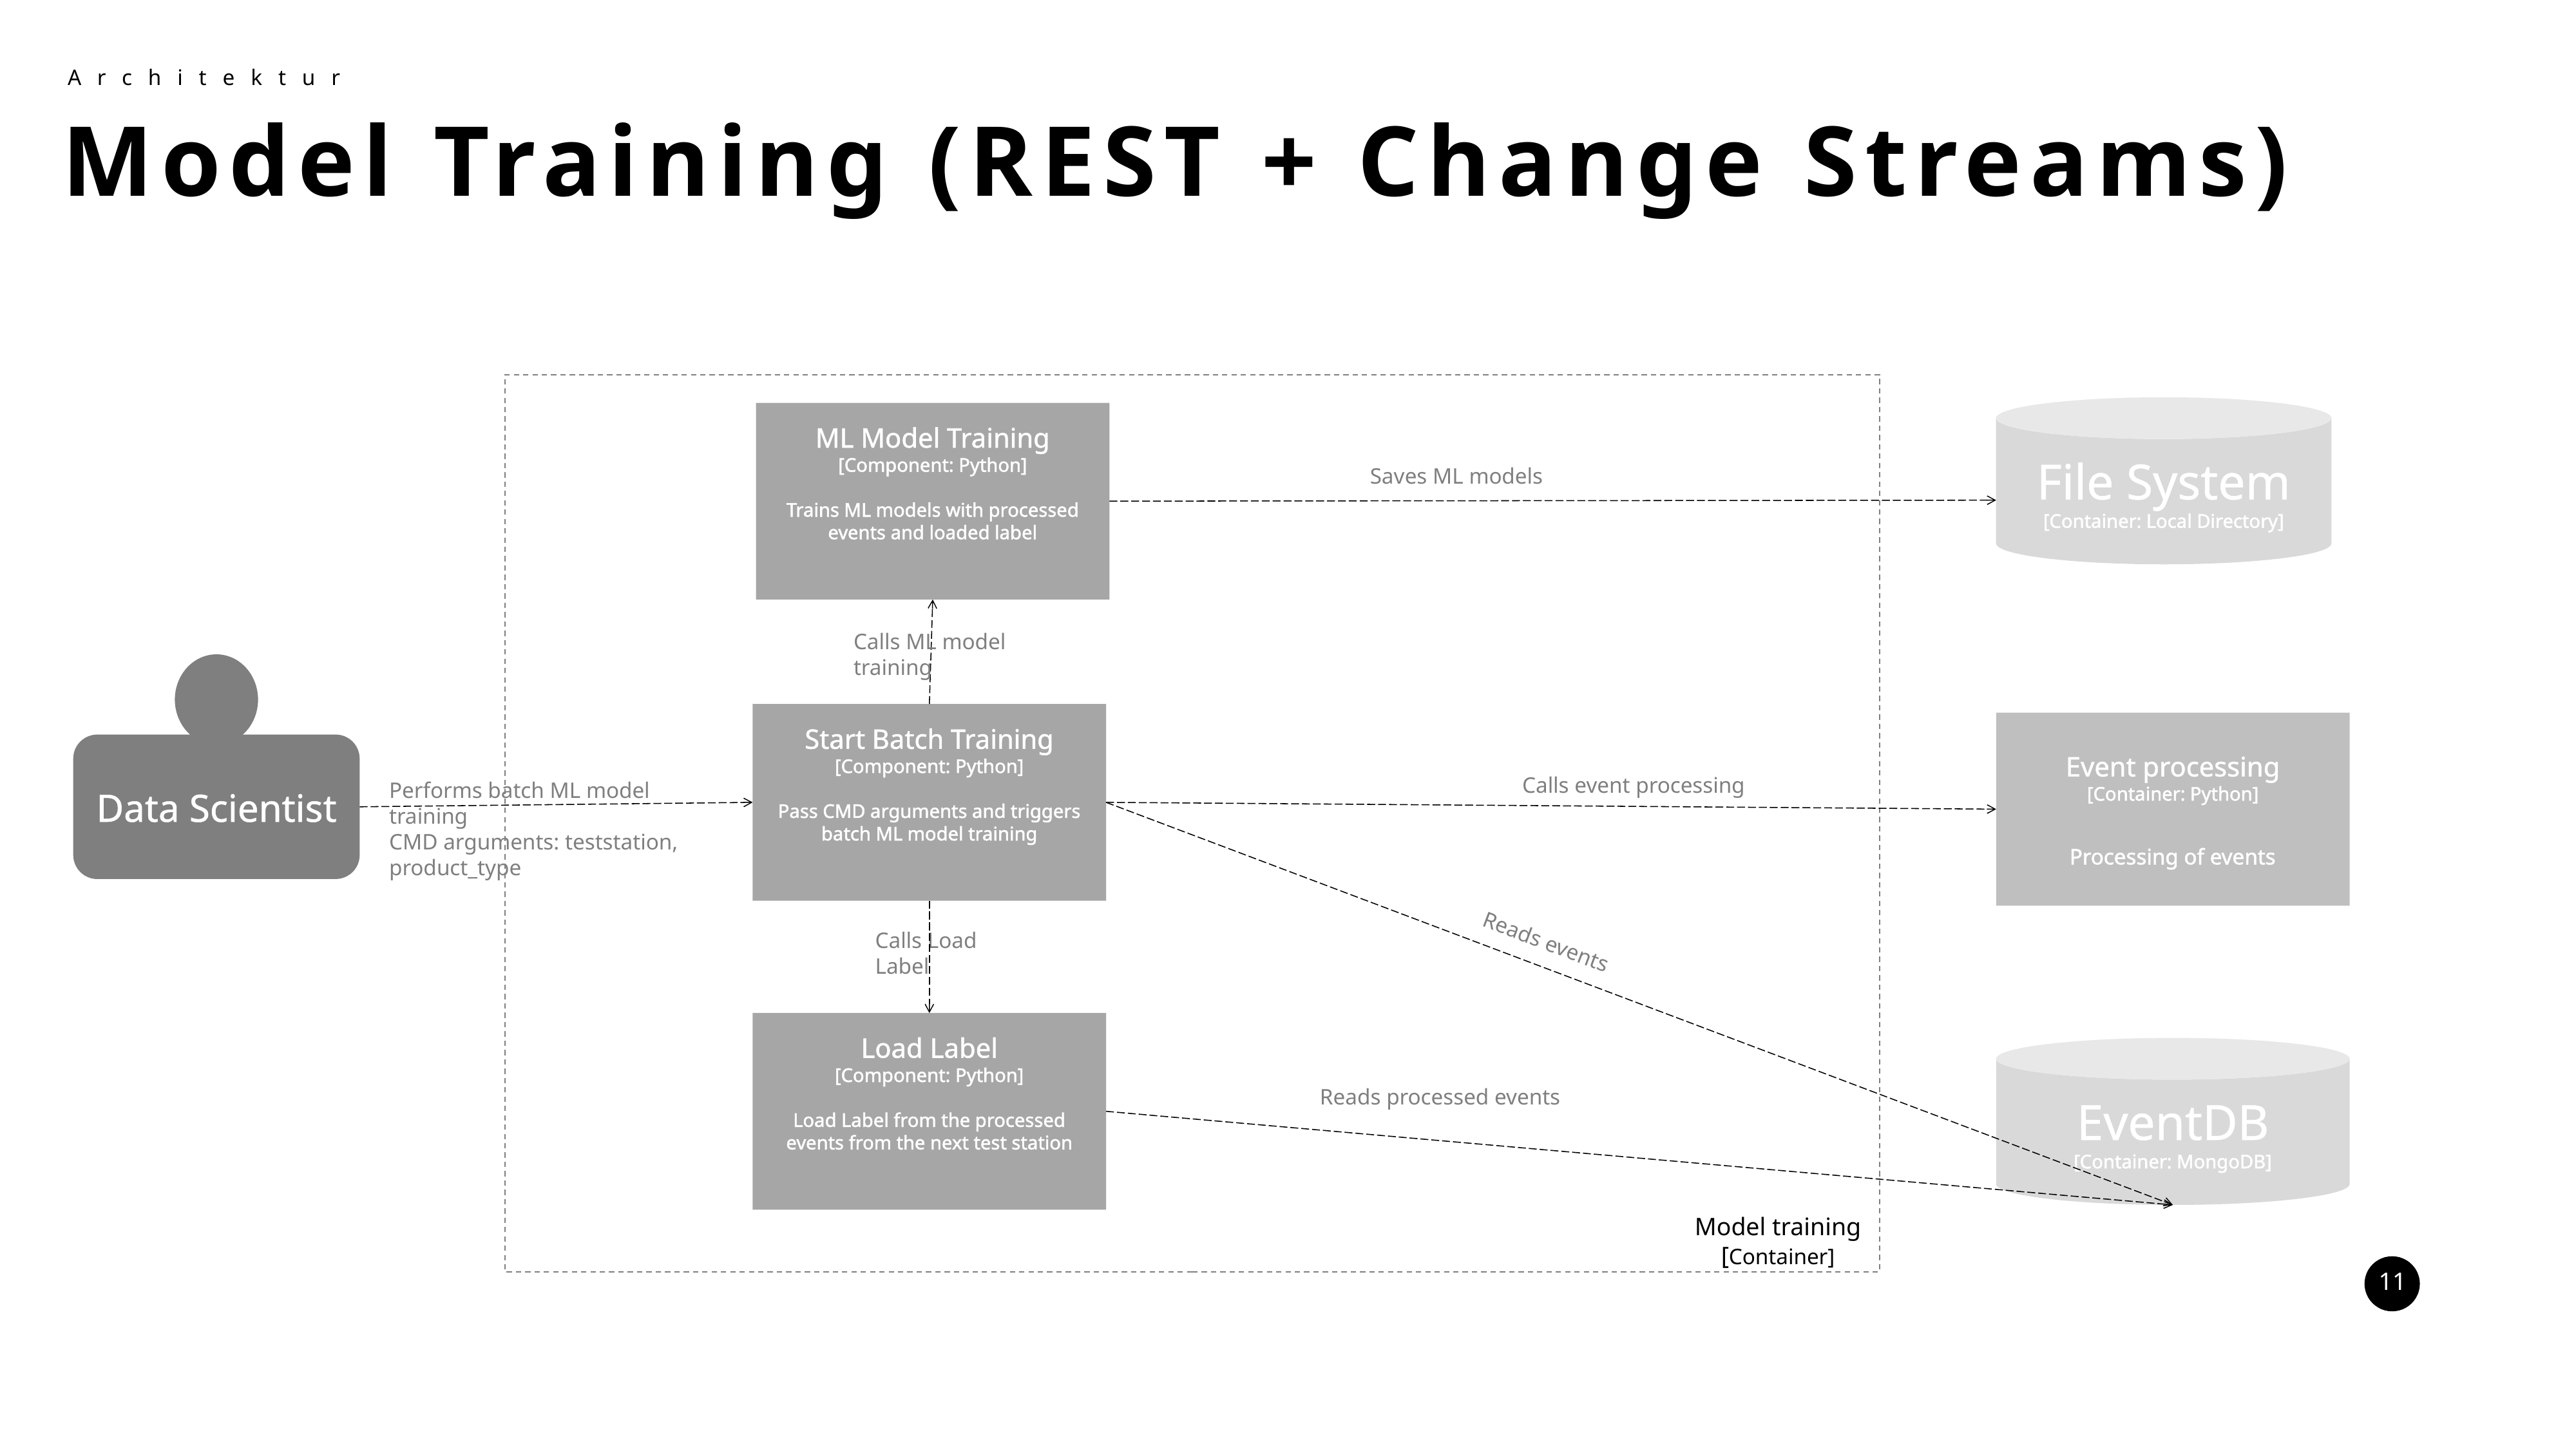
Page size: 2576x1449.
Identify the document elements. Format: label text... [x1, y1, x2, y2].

text_box Architektur [58, 59, 350, 95]
text_box ML Model Training [Component: Python] Trains ML models with processed events and loaded label [756, 402, 1110, 600]
text_box Model training [Container] [1641, 1206, 1914, 1274]
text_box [1106, 1111, 1996, 1122]
text_box Calls Load Label [930, 922, 1106, 983]
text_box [73, 654, 360, 880]
text_box [504, 374, 1880, 801]
text_box Load Label [Component: Python] Load Label from the processed events from the next test station [752, 1012, 1107, 1210]
text_box Calls ML model training [933, 623, 1208, 685]
text_box [933, 502, 1880, 802]
text_box [504, 807, 1880, 1273]
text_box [359, 802, 753, 807]
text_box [929, 599, 933, 705]
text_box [1106, 802, 1996, 1111]
text_box Calls Load Label [865, 922, 929, 983]
text_box EventDB [Container: MongoDB] [1995, 1037, 2351, 1206]
text_box File System [Container: Local Directory] [1995, 396, 2333, 565]
text_box Start Batch Training [Component: Python] Pass CMD arguments and triggers batch ML model training [752, 703, 1107, 902]
text_box Performs batch ML model training CMD arguments: teststation, product_type [379, 807, 745, 910]
text_box Event processing [Container: Python] Processing of events [1996, 712, 2351, 906]
text_box Performs batch ML model training CMD arguments: teststation, product_type [379, 772, 745, 802]
text_box Saves ML models [1360, 458, 1725, 493]
text_box Calls ML model training [844, 623, 929, 685]
text_box Model Training (REST + Change Streams) [52, 95, 2554, 221]
text_box Calls event processing [1512, 766, 1878, 802]
